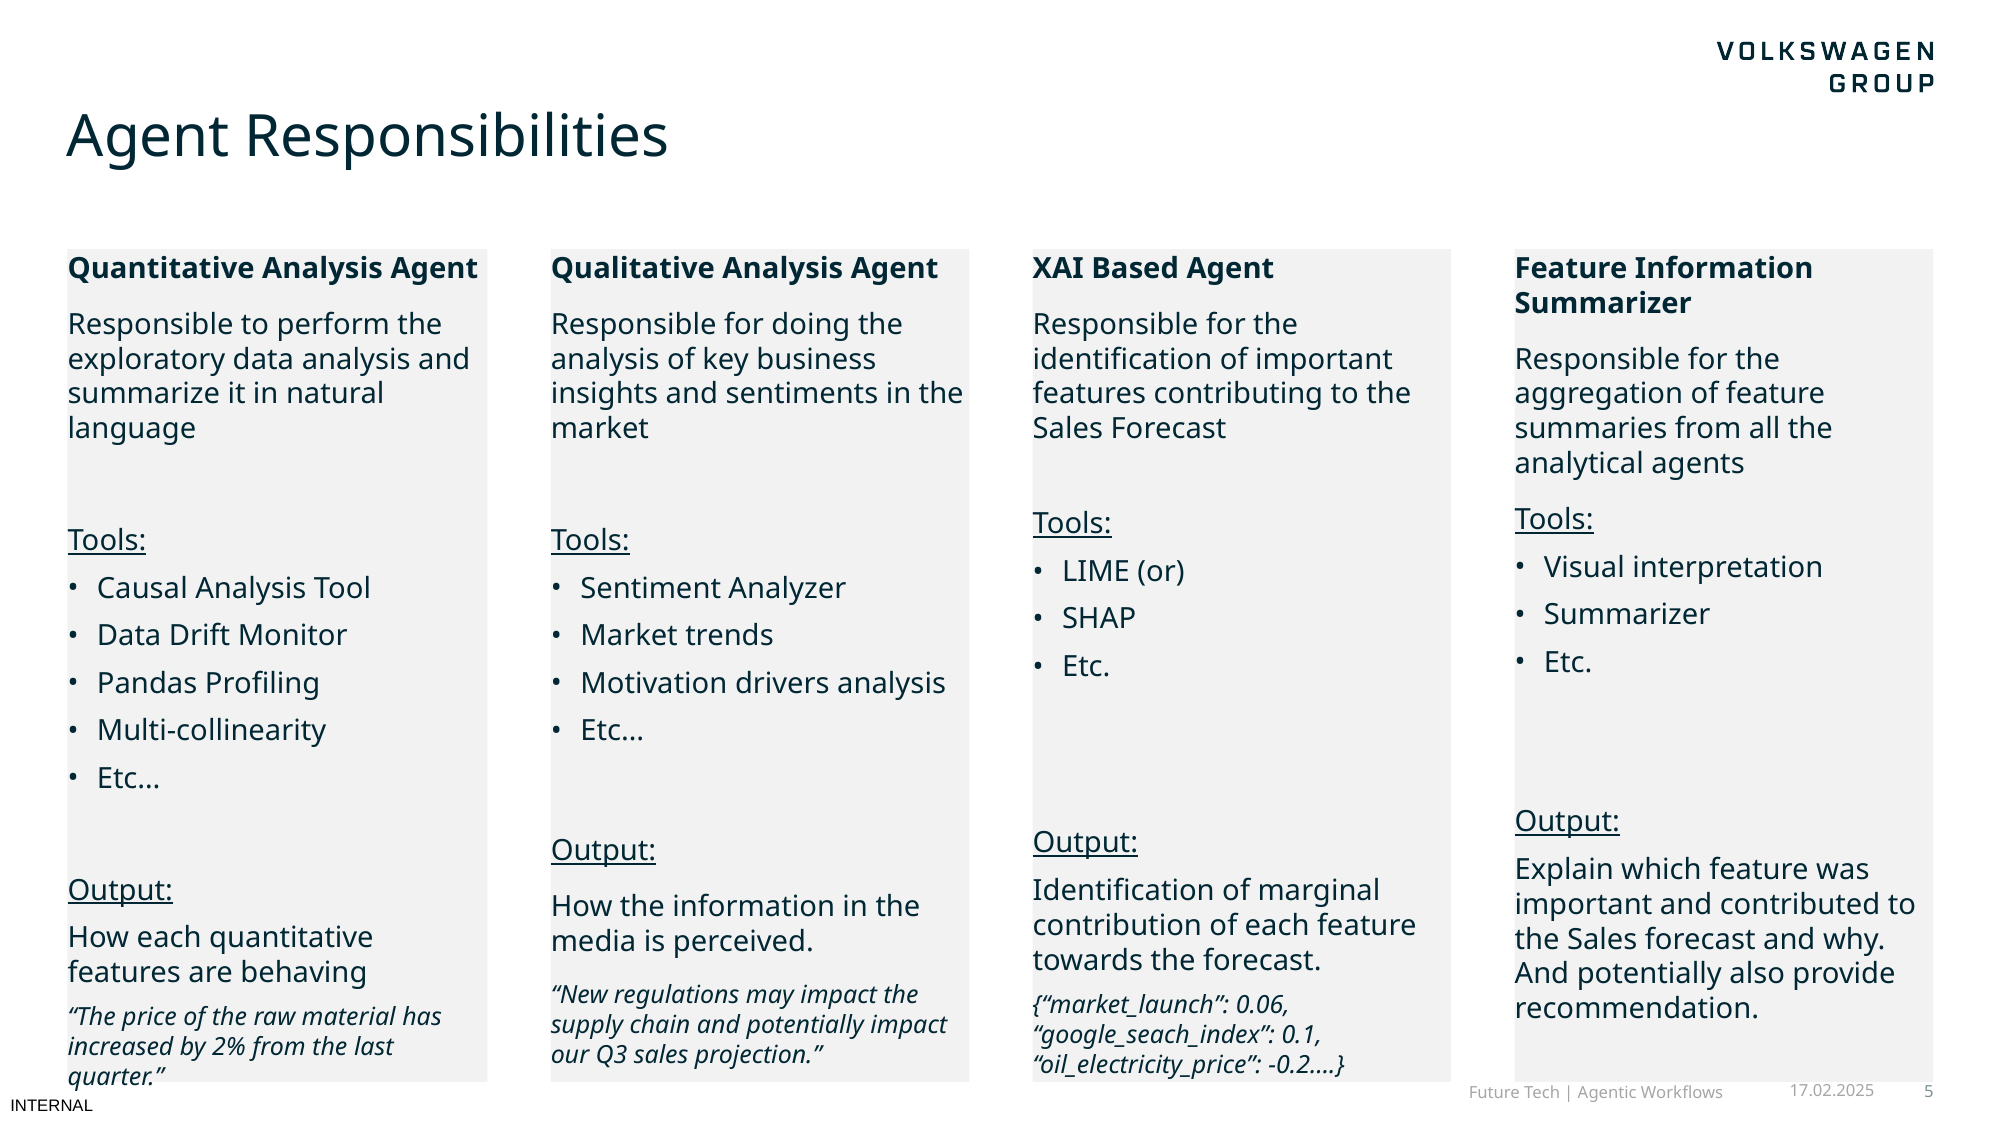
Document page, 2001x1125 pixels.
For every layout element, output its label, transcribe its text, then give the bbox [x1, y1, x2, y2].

list Quantitative Analysis Agent Responsible to perform the exploratory data analysis and summarize it in natural language Tools: Causal Analysis Tool Data Drift Monitor Pandas Profiling Multi-collinearity Etc… Output: How each quantitative features are behaving “The price of the raw material has increased by 2% from the last quarter.” [67, 249, 488, 1082]
slide_number 5 [1874, 1082, 1934, 1103]
list Qualitative Analysis Agent Responsible for doing the analysis of key business insights and sentiments in the market Tools: Sentiment Analyzer Market trends Motivation drivers analysis Etc… Output: How the information in the media is perceived. “New regulations may impact the supply chain and potentially impact our Q3 sales projection.” [550, 249, 970, 1082]
title Agent Responsibilities [66, 105, 1933, 170]
list Feature Information Summarizer Responsible for the aggregation of feature summaries from all the analytical agents Tools: Visual interpretation Summarizer Etc. Output: Explain which feature was important and contributed to the Sales forecast and why. And potentially also provide recommendation. [1514, 249, 1934, 1082]
footer Future Tech | Agentic Workflows [65, 1082, 1724, 1103]
picture [1702, 27, 1948, 107]
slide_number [1756, 1079, 1875, 1100]
list XAI Based Agent Responsible for the identification of important features contributing to the Sales Forecast Tools: LIME (or) SHAP Etc. Output: Identification of marginal contribution of each feature towards the forecast. {“market_launch”: 0.06, “google_seach_index”: 0.1, “oil_electricity_price”: -0.2….} [1032, 249, 1452, 1082]
